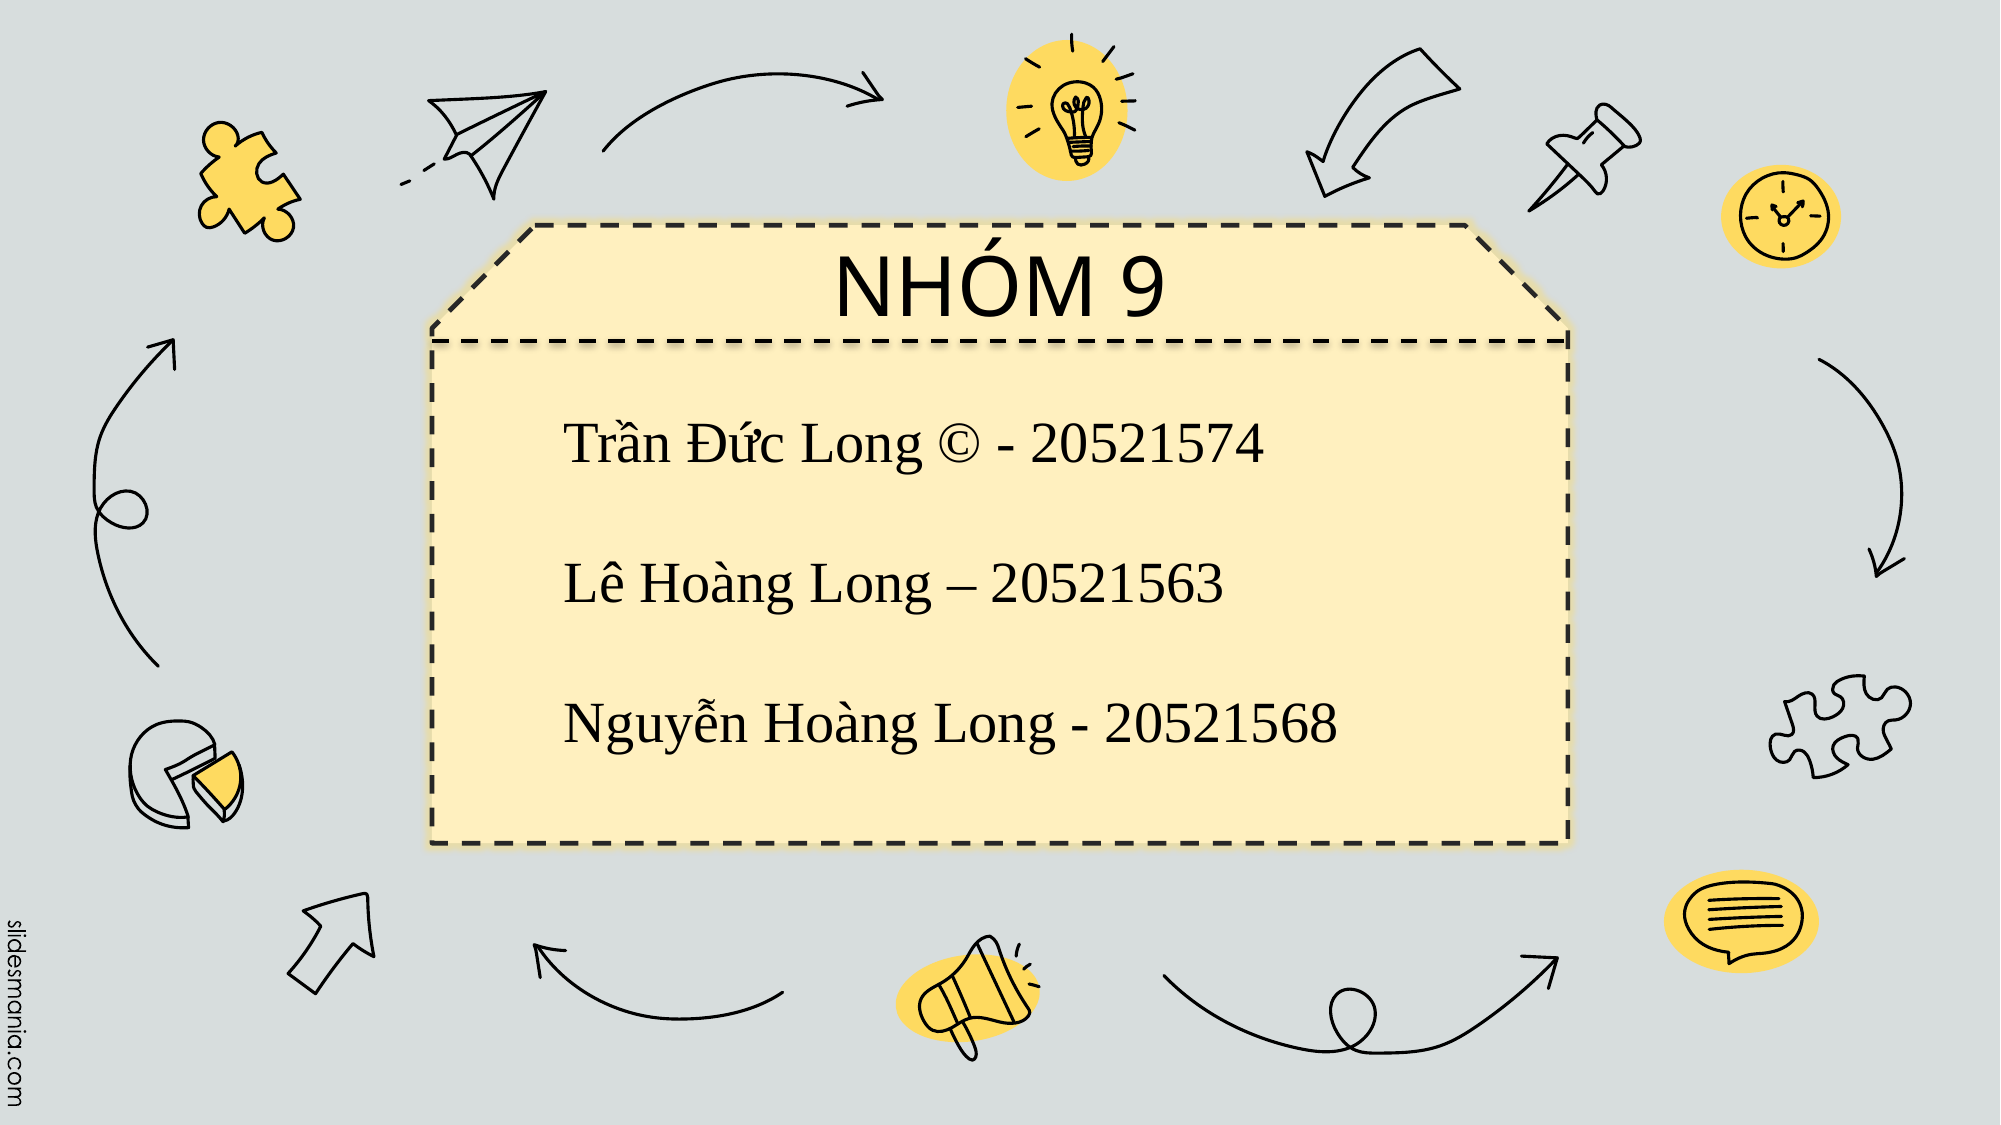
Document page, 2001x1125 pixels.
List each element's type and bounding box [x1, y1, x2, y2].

text_box [431, 224, 1569, 844]
